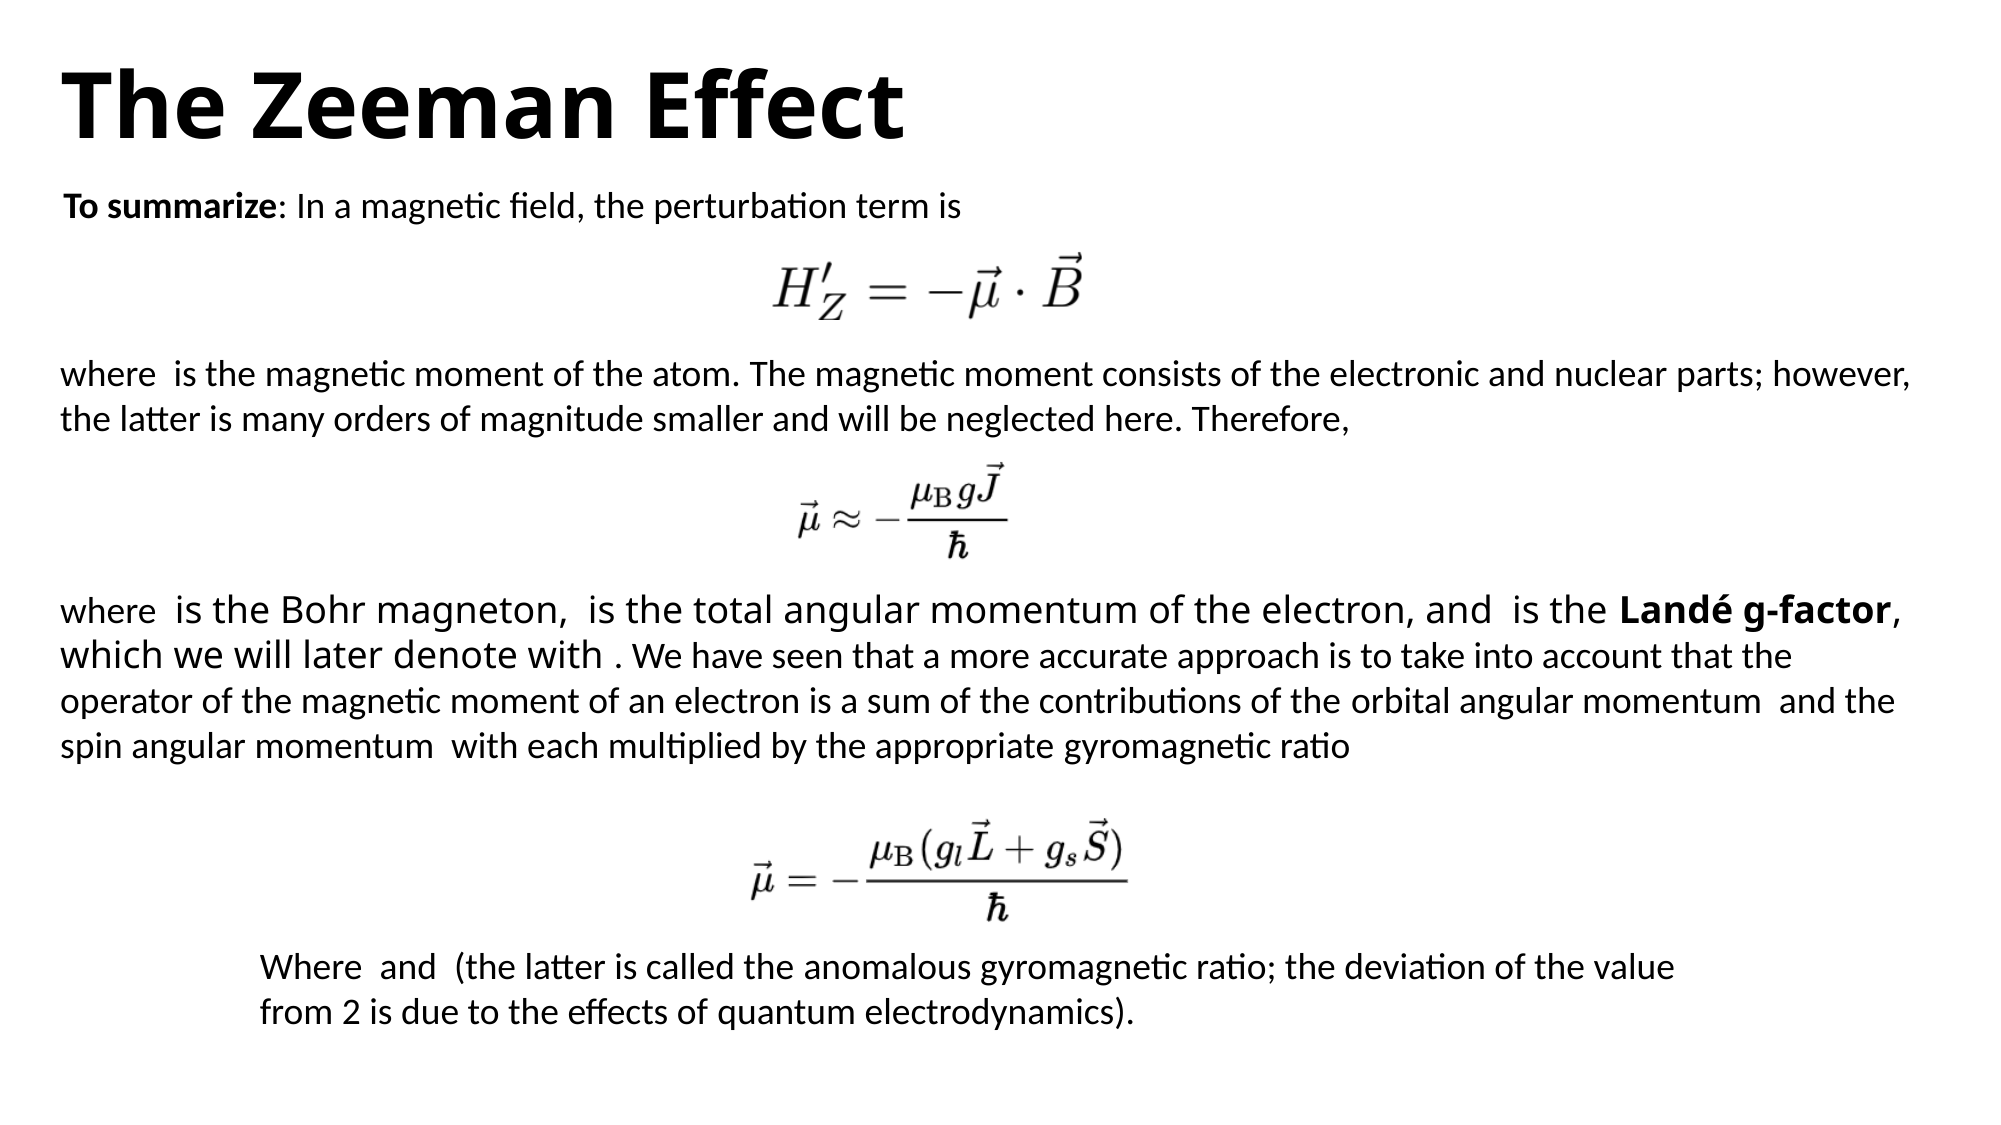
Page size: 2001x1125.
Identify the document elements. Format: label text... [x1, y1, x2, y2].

text_box To summarize: In a magnetic field, the perturbation term is [48, 173, 986, 234]
picture [771, 251, 1082, 320]
picture [737, 816, 1133, 933]
text_box The Zeeman Effect [45, 0, 1771, 218]
picture [771, 454, 1014, 572]
